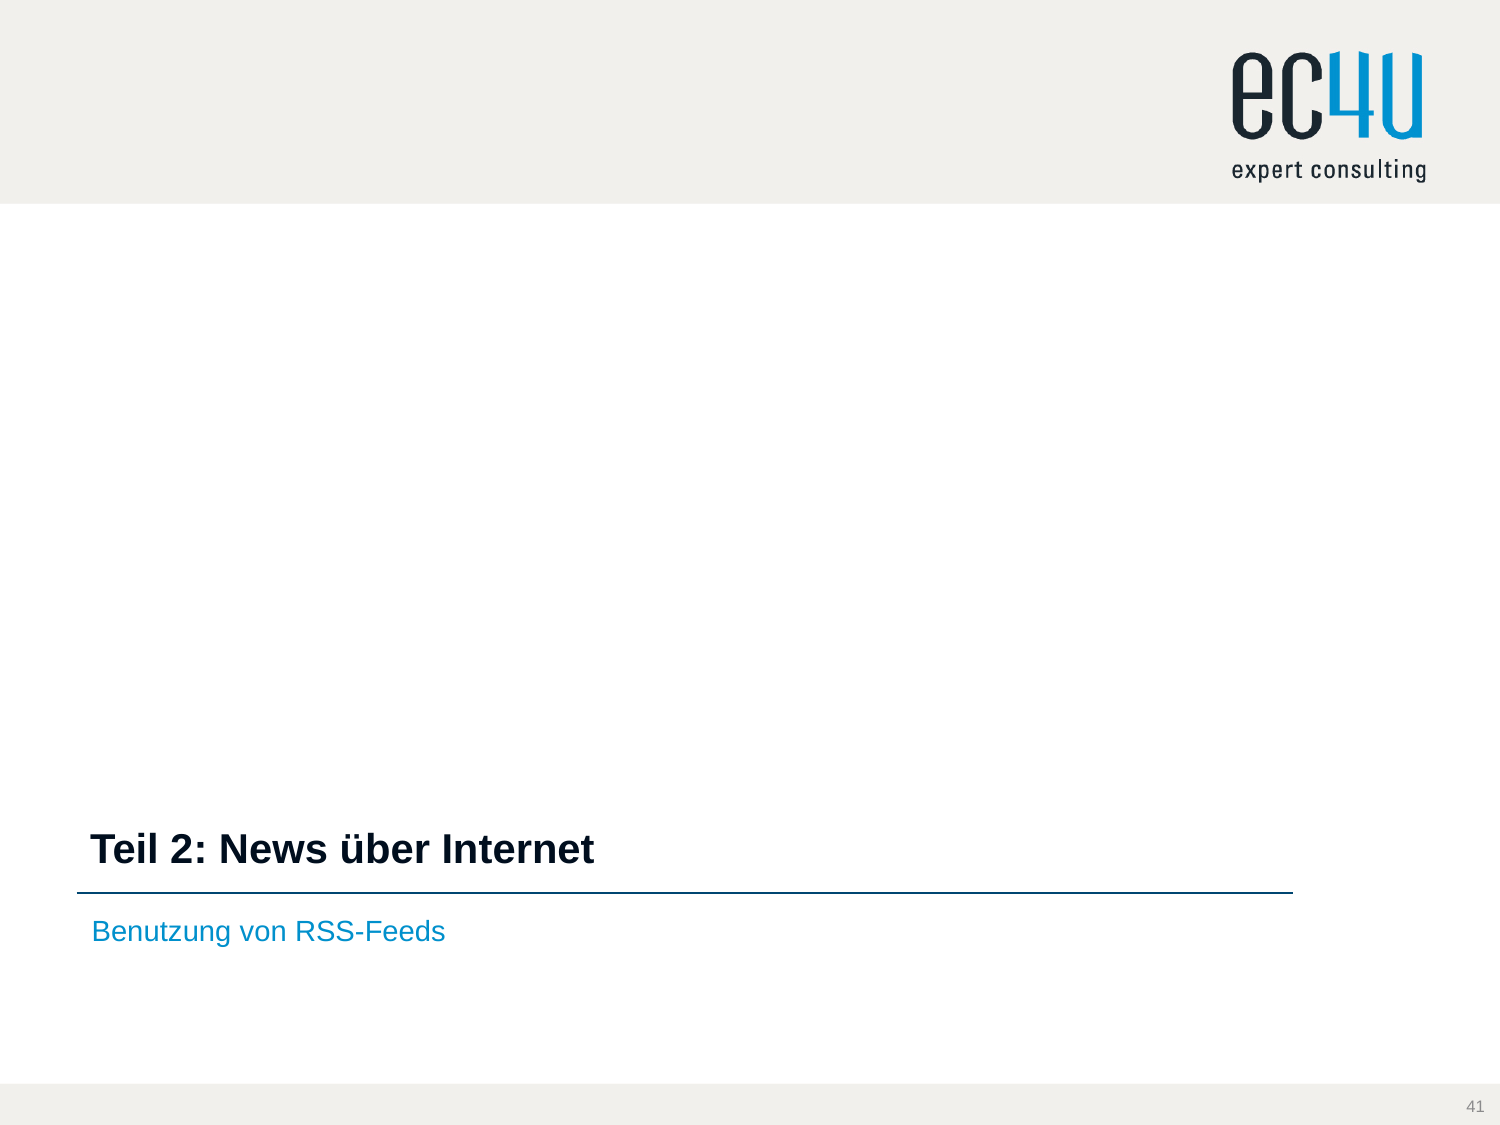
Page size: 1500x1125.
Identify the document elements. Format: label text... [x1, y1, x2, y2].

subtitle Benutzung von RSS-Feeds [76, 905, 1412, 1071]
title Teil 2: News über Internet [75, 803, 1412, 890]
slide_number 41 [1149, 1089, 1500, 1122]
picture [0, 0, 1500, 1125]
